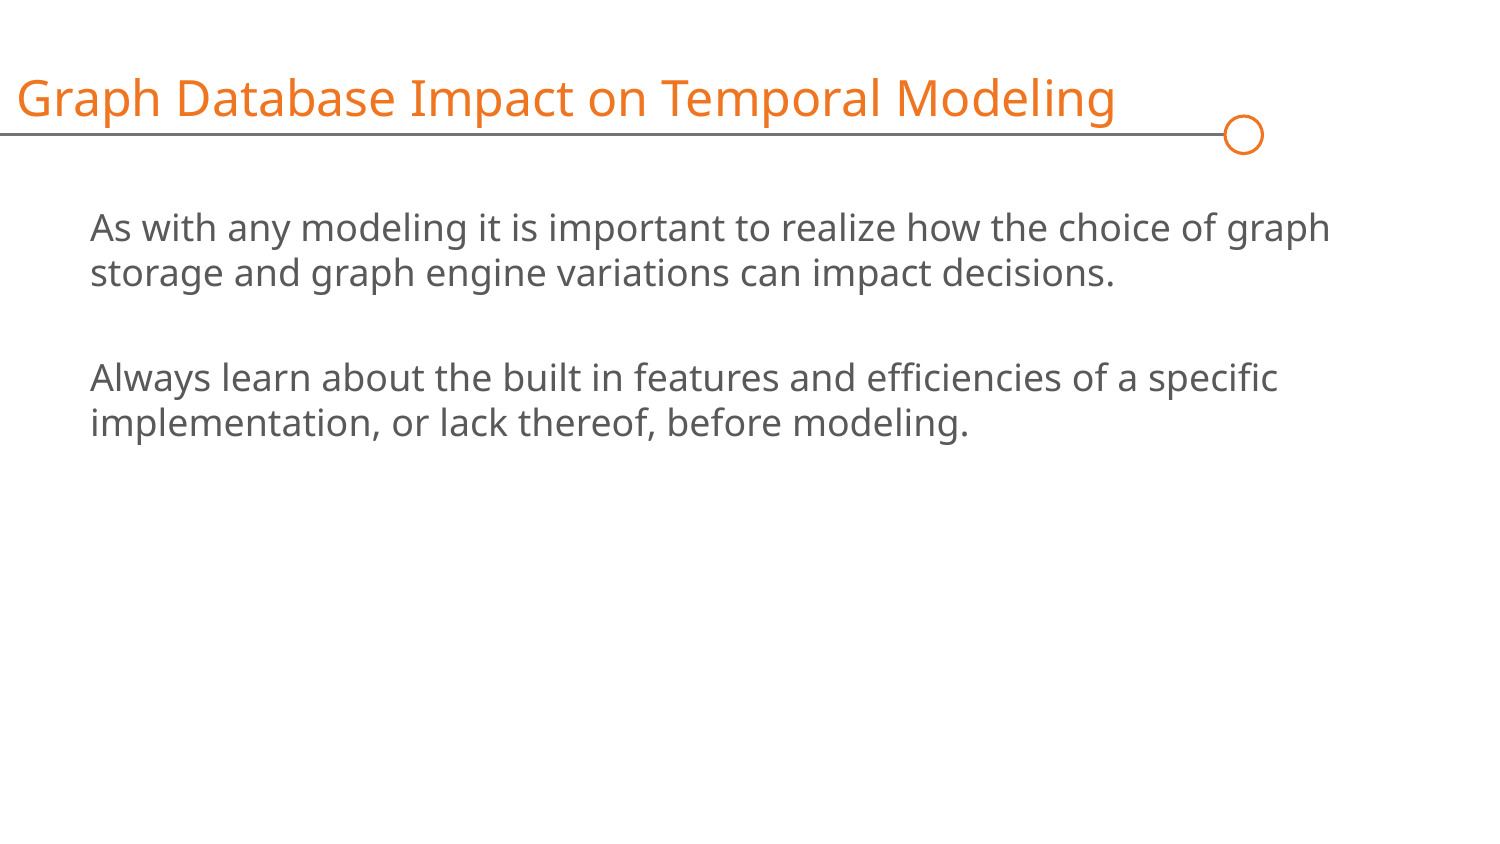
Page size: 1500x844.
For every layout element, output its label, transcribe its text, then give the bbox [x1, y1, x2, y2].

list Graph Database Impact on Temporal Modeling [1, 6, 1213, 135]
list As with any modeling it is important to realize how the choice of graph storage and graph engine variations can impact decisions. Always learn about the built in features and efficiencies of a specific implementation, or lack thereof, before modeling. [75, 196, 1351, 754]
